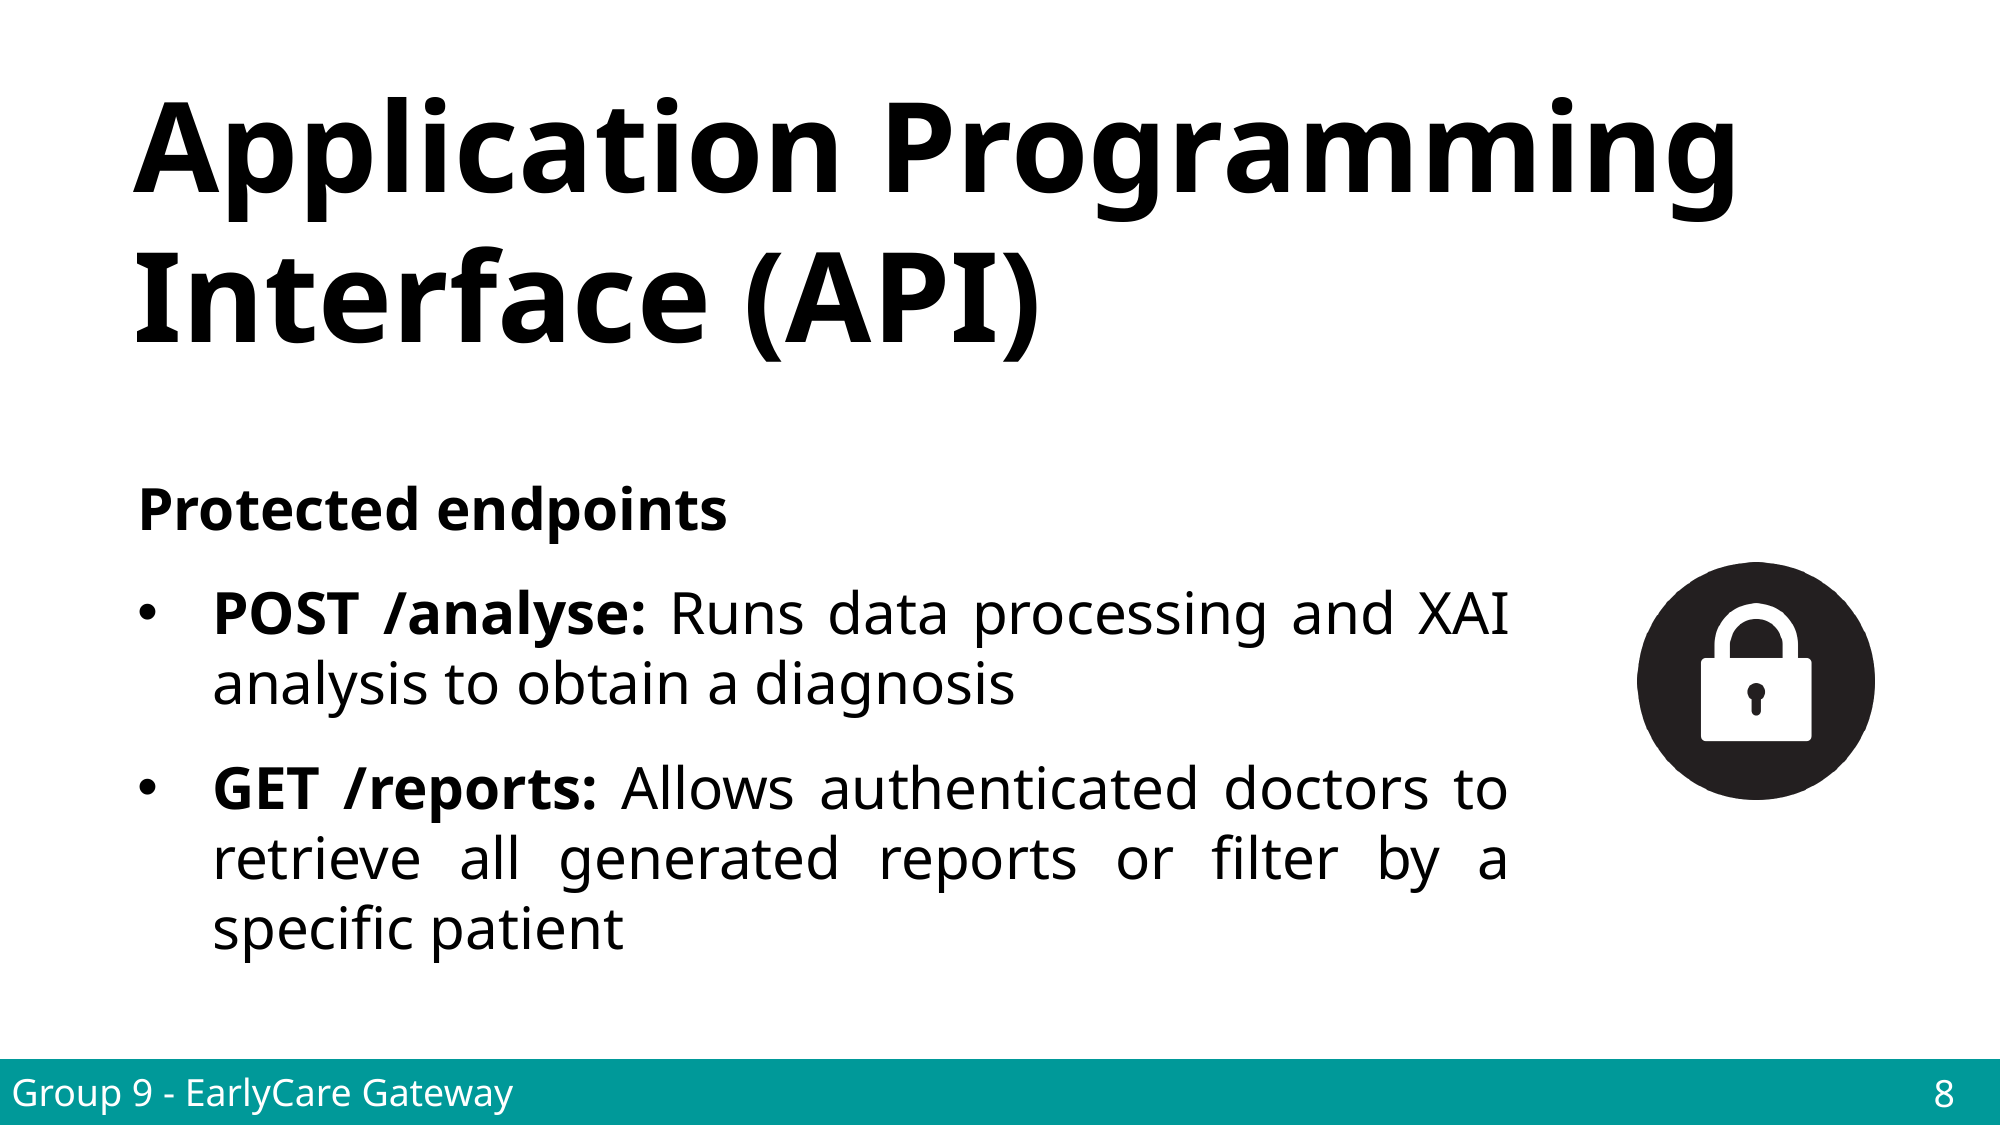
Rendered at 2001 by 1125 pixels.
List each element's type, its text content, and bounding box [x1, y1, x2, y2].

picture [1636, 562, 1875, 801]
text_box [0, 1058, 2000, 1125]
text_box Protected endpoints POST /analyse: Runs data processing and XAI analysis to obtain a diagnosis GET /reports: Allows authenticated doctors to retrieve all generated reports or filter by a specific patient [122, 464, 1525, 969]
text_box Application Programming Interface (API) [118, 59, 1913, 375]
